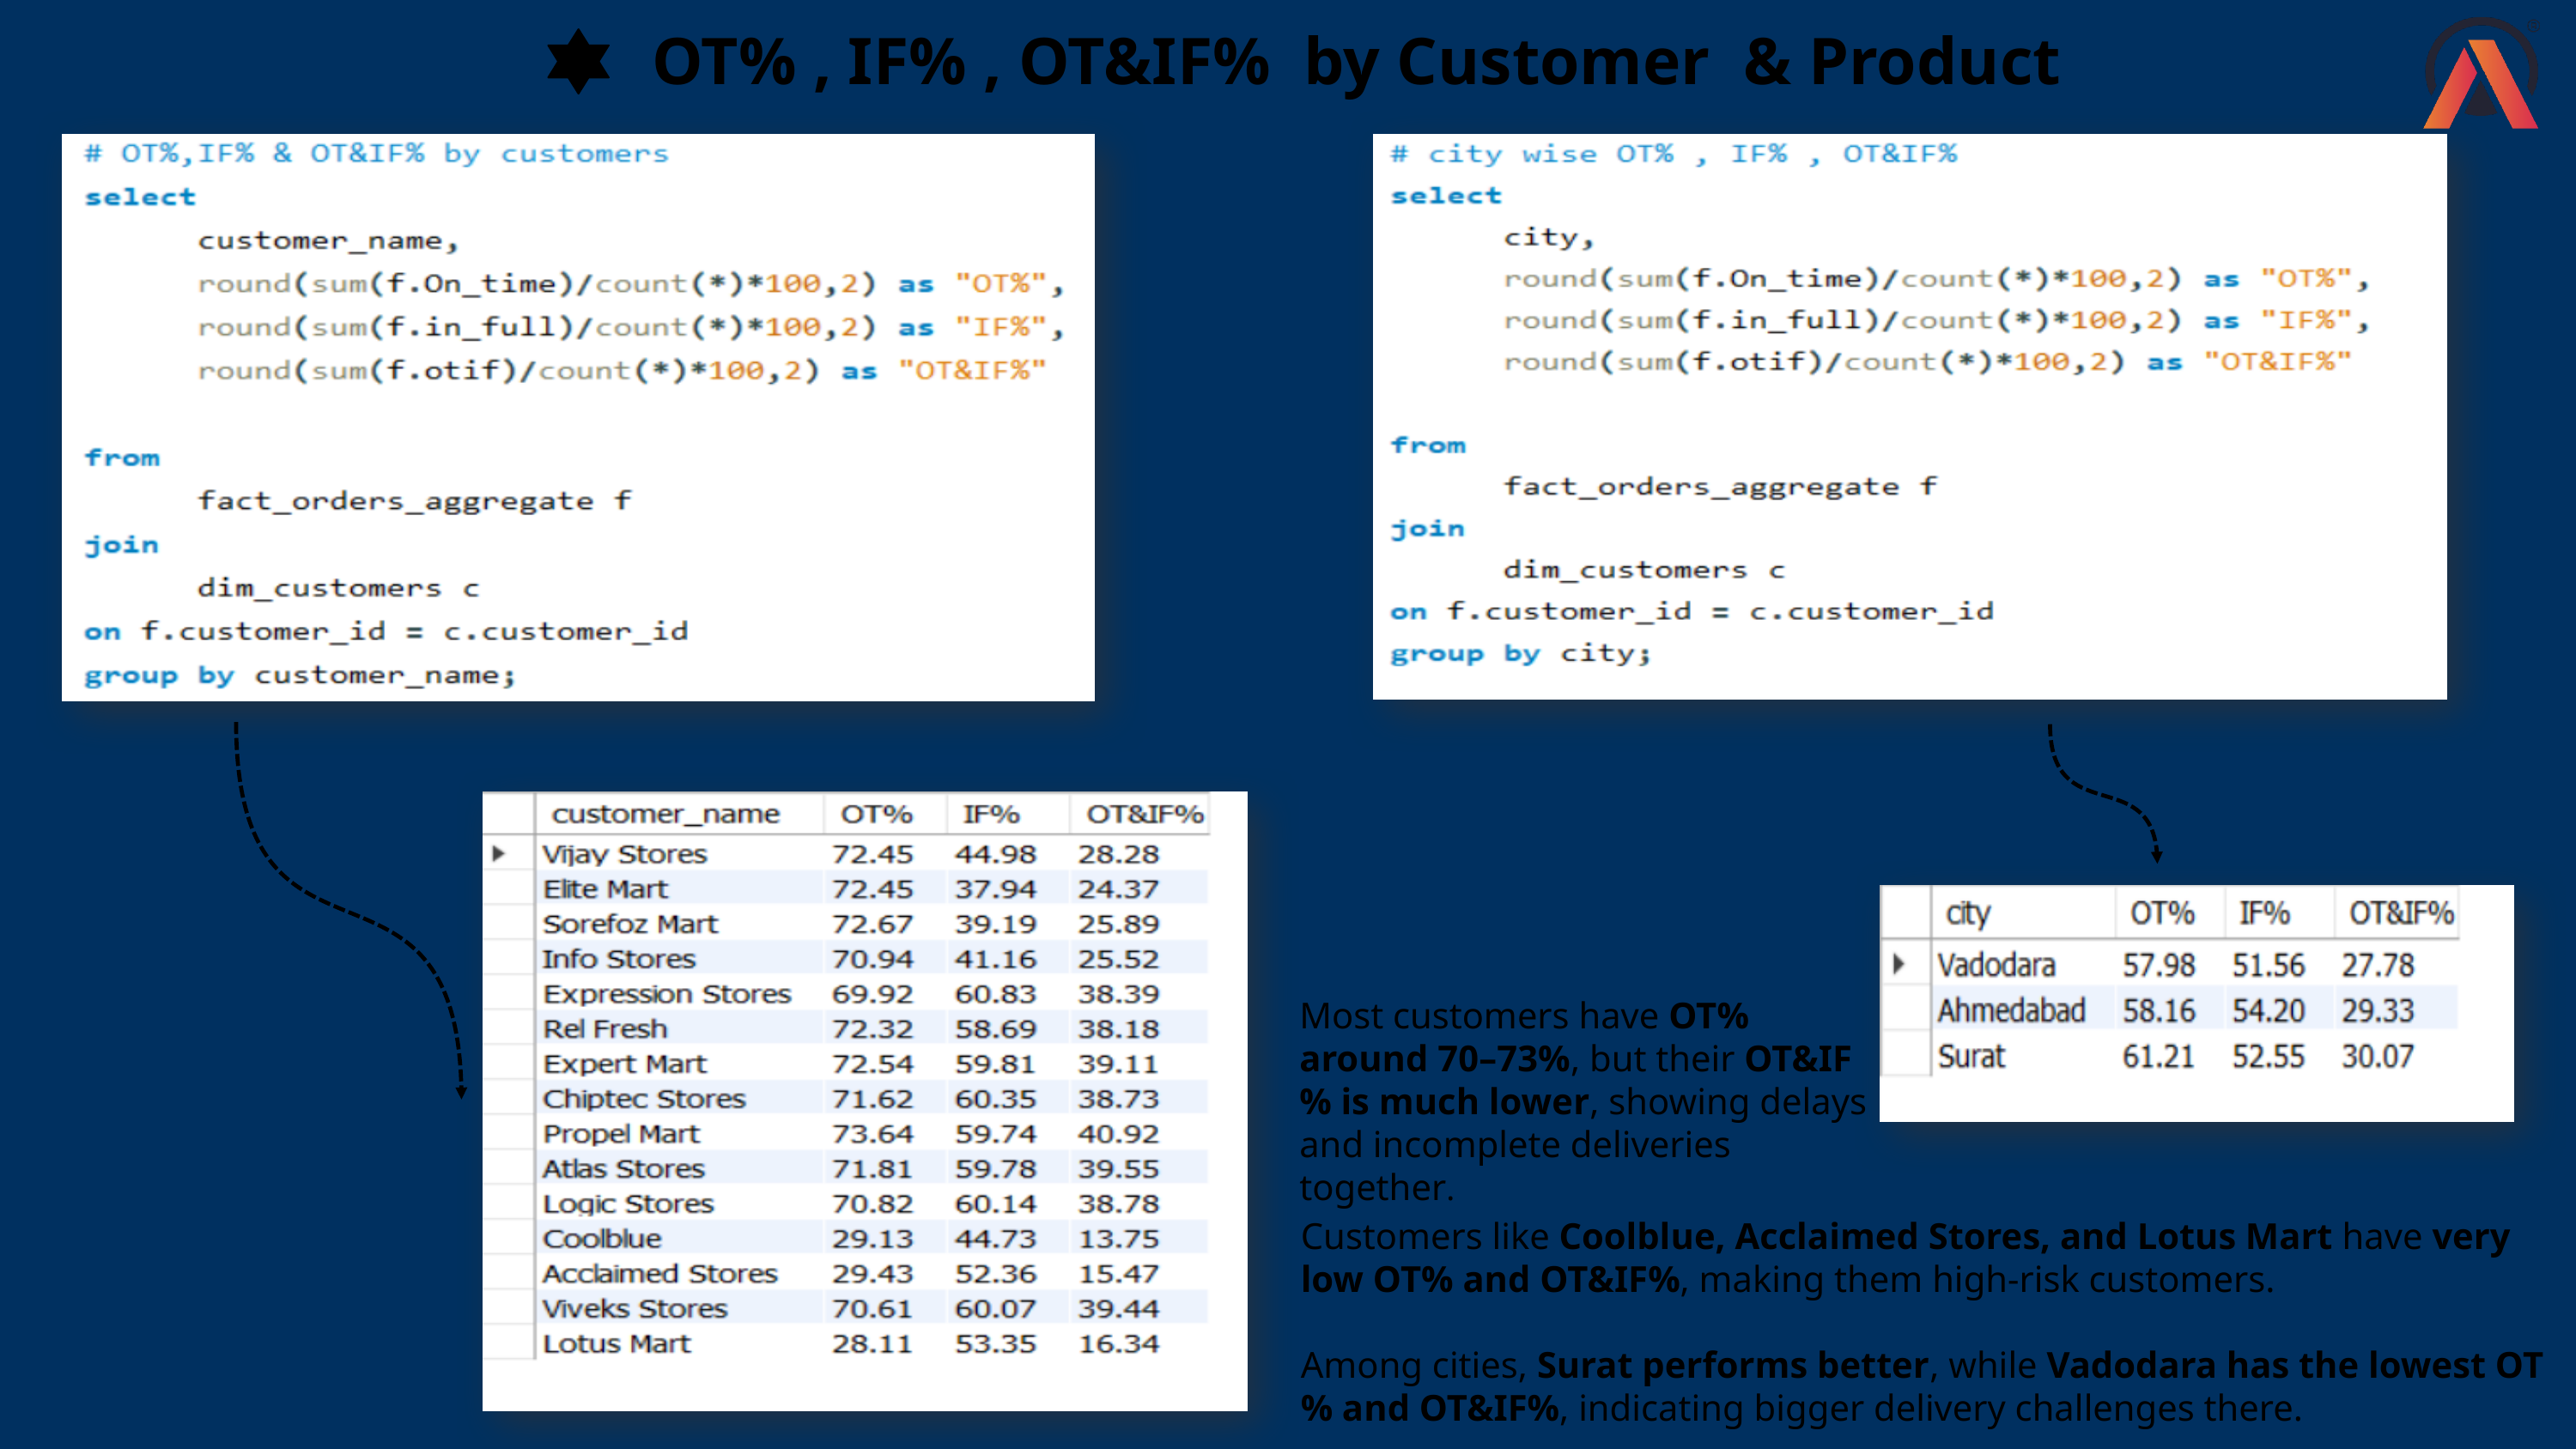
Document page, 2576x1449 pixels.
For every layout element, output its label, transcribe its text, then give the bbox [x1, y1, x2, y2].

picture [483, 791, 1248, 1412]
text_box [547, 28, 610, 95]
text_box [2033, 740, 2174, 848]
text_box Most customers have OT% around 70–73%, but their OT&IF% is much lower, showing delays and incomplete deliveries together. [1286, 986, 1880, 1215]
picture [2421, 14, 2543, 130]
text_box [160, 797, 538, 1024]
picture [1373, 133, 2448, 700]
picture [1880, 885, 2514, 1122]
text_box OT% , IF% , OT&IF% by Customer & Product [622, 14, 2158, 104]
text_box Customers like Coolblue, Acclaimed Stores, and Lotus Mart have very low OT% and OT&IF%, making them high-risk customers. Among cities, Surat performs better, while Vadodara has the lowest OT% and OT&IF%, indicating bigger delivery challenges there. [1287, 1168, 2576, 1435]
picture [62, 133, 1096, 702]
